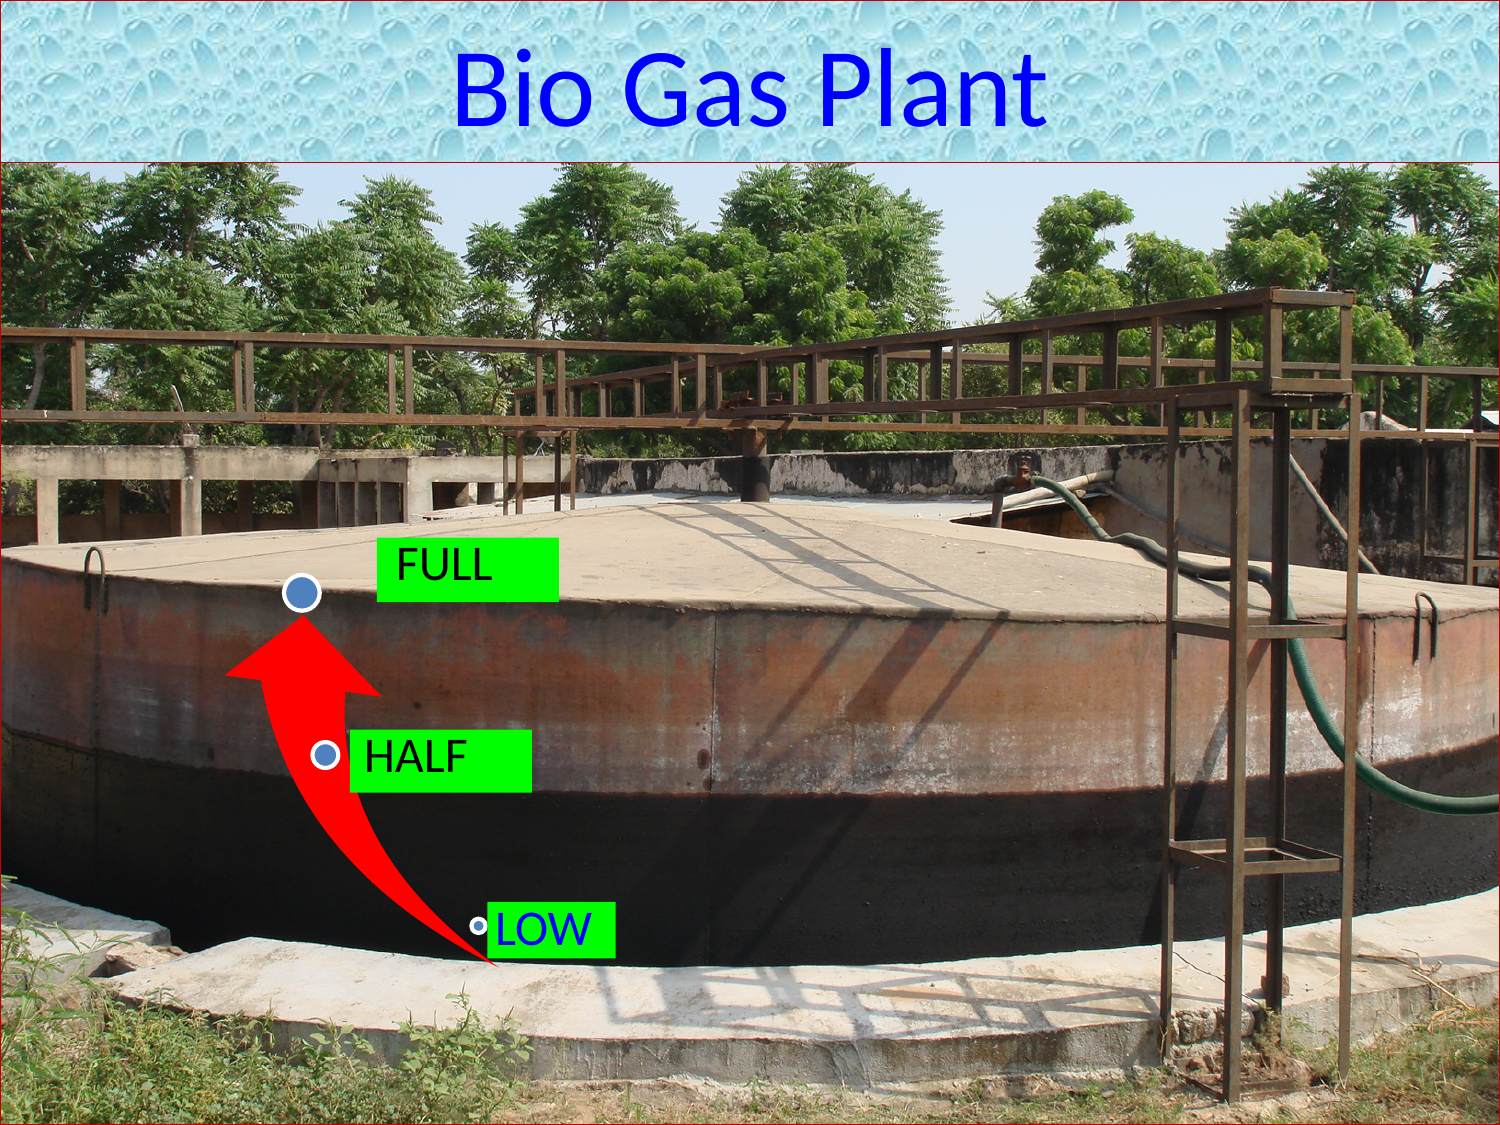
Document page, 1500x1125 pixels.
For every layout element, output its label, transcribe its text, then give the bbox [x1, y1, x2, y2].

text_box [0, 163, 1500, 1125]
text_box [87, 524, 638, 959]
text_box Bio Gas Plant [0, 0, 1500, 163]
